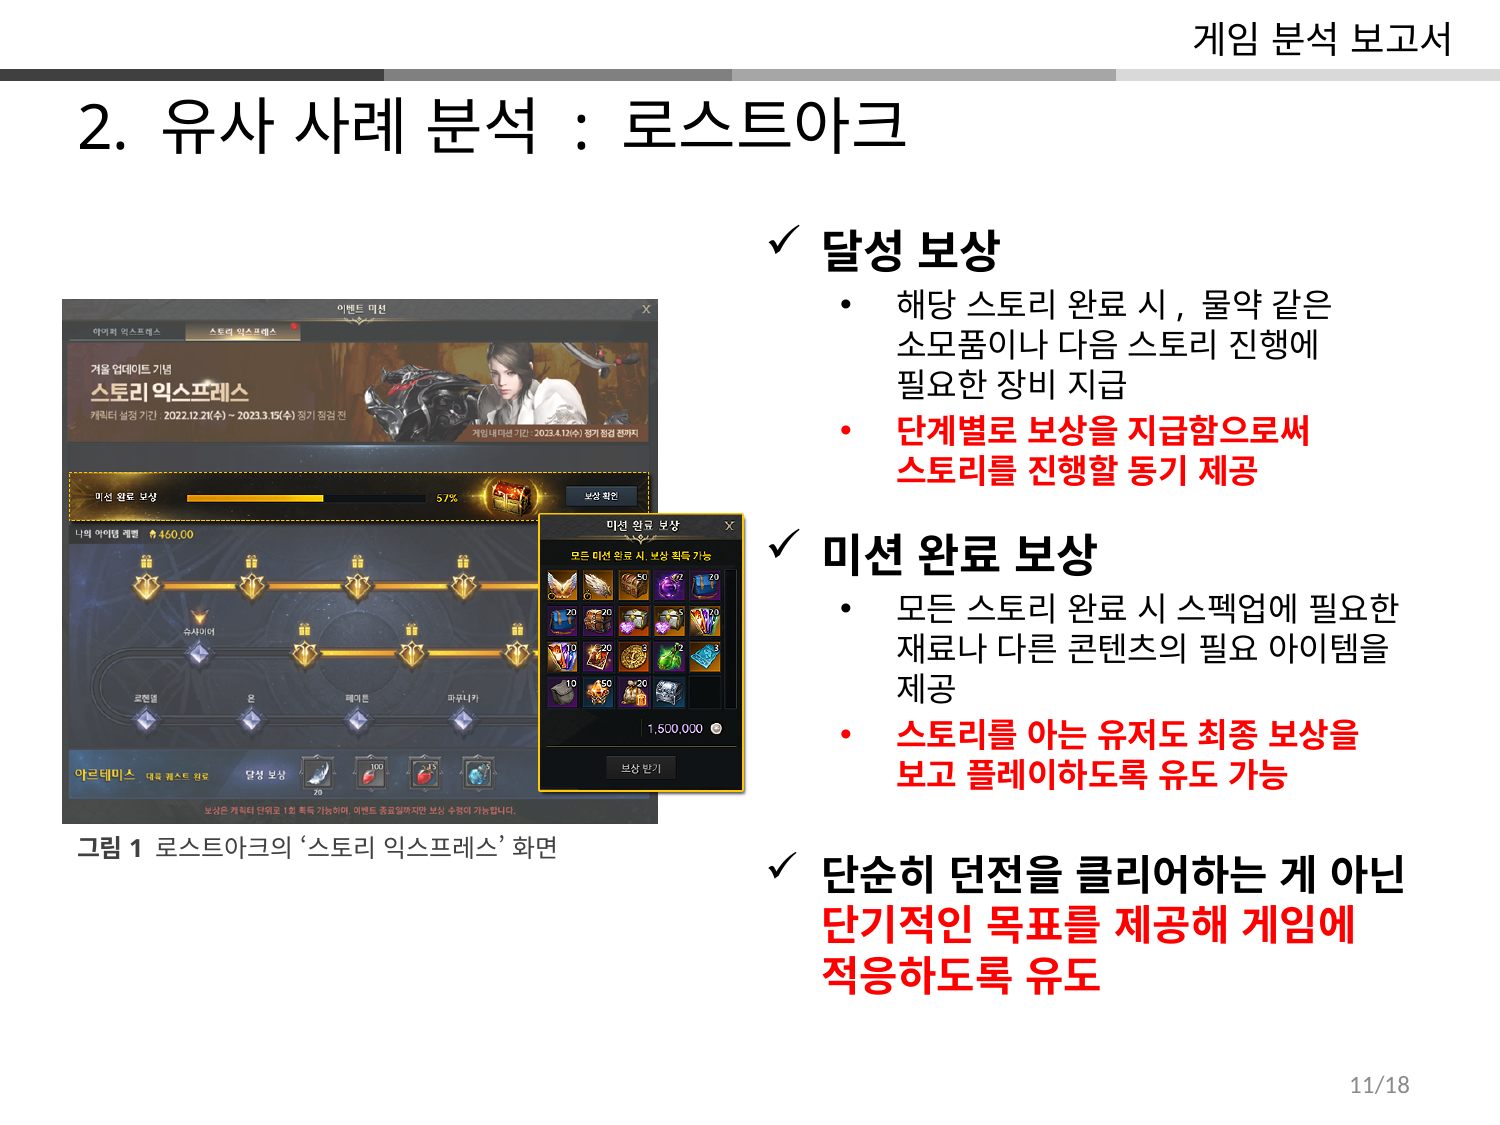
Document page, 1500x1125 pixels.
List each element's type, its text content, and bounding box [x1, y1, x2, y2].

text_box 게임 분석 보고서 [974, 9, 1470, 69]
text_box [61, 299, 751, 870]
slide_number 11/18 [1074, 1061, 1425, 1107]
text_box 2. 유사 사례 분석 : 로스트아크 [62, 87, 1375, 163]
text_box 달성 보상 해당 스토리 완료 시, 물약 같은 소모품이나 다음 스토리 진행에 필요한 장비 지급 단계별로 보상을 지급함으로써 스토리를 진행할 동기 제공 미션 완료 보상 모든 스토리 완료 시 스펙업에 필요한 재료나 다른 콘텐츠의 필요 아이템을 제공 스토리를 아는 유저도 최종 보상을 보고 플레이하도록 유도 가능 단순히 던전을 클리어하는 게 아닌 단기적인 목표를 제공해 게임에 적응하도록 유도 [749, 187, 1425, 1030]
